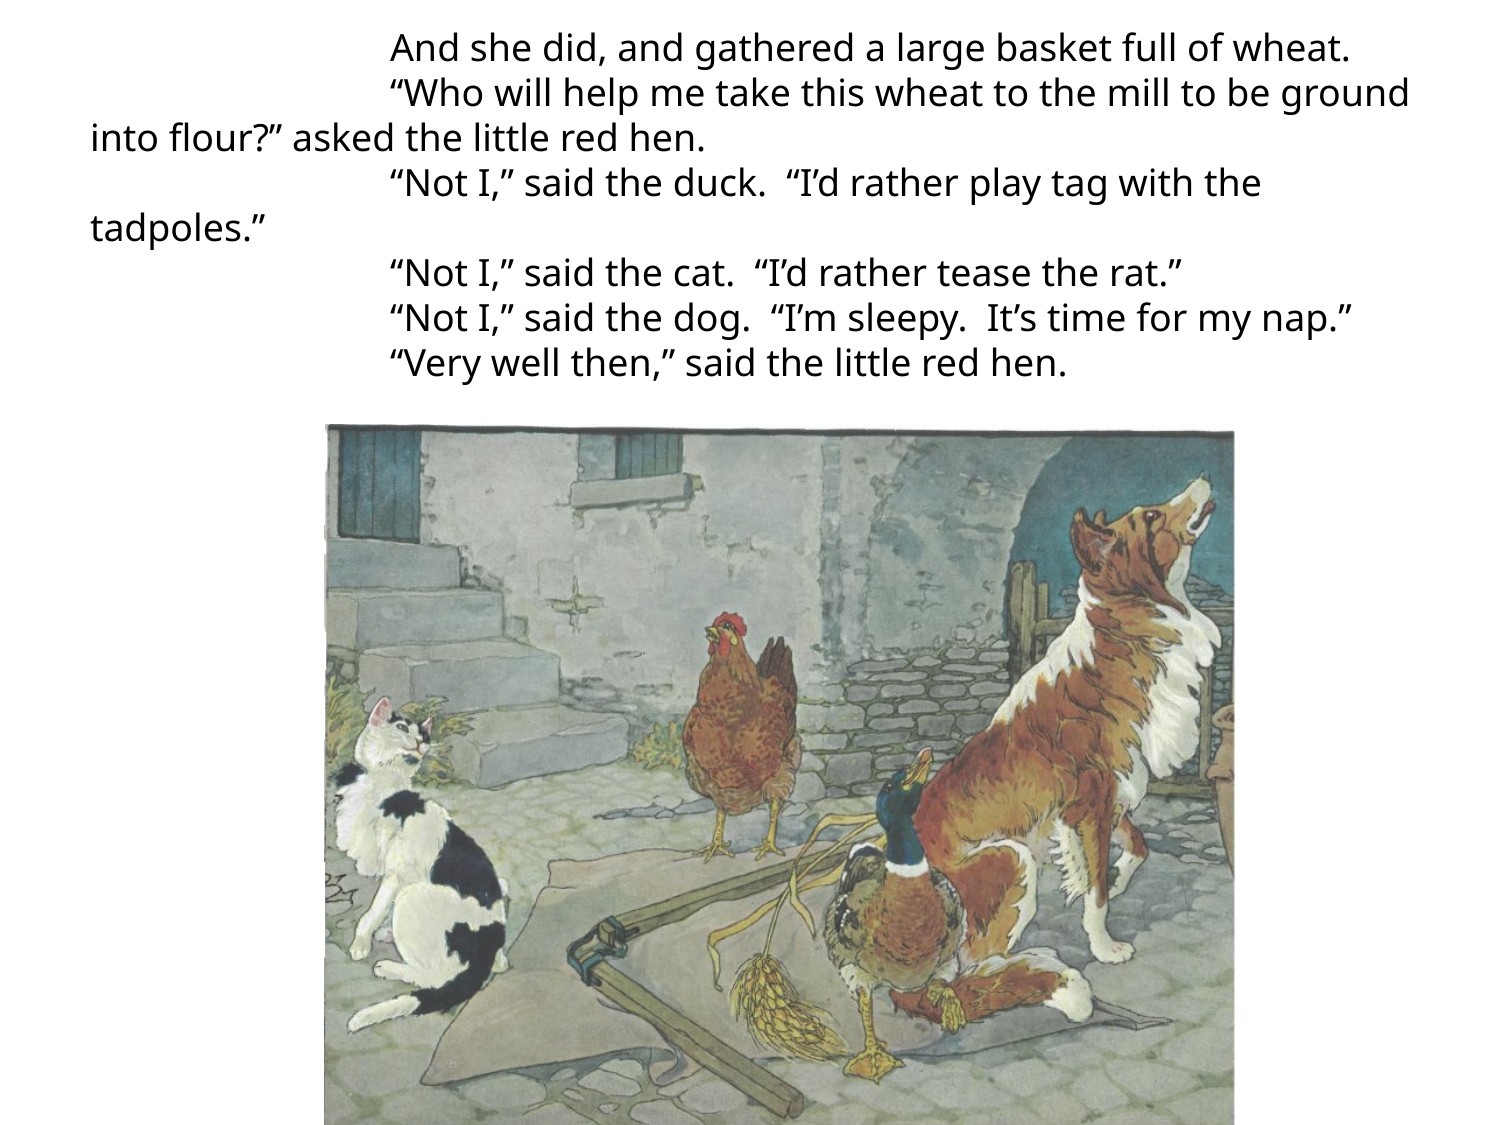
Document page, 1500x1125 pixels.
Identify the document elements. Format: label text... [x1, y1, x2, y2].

picture [324, 424, 1235, 1125]
text_box And she did, and gathered a large basket full of wheat. “Who will help me take this wheat to the mill to be ground into flour?” asked the little red hen. “Not I,” said the duck. “I’d rather play tag with the tadpoles.” “Not I,” said the cat. “I’d rather tease the rat.” “Not I,” said the dog. “I’m sleepy. It’s time for my nap.” “Very well then,” said the little red hen. [75, 16, 1463, 392]
